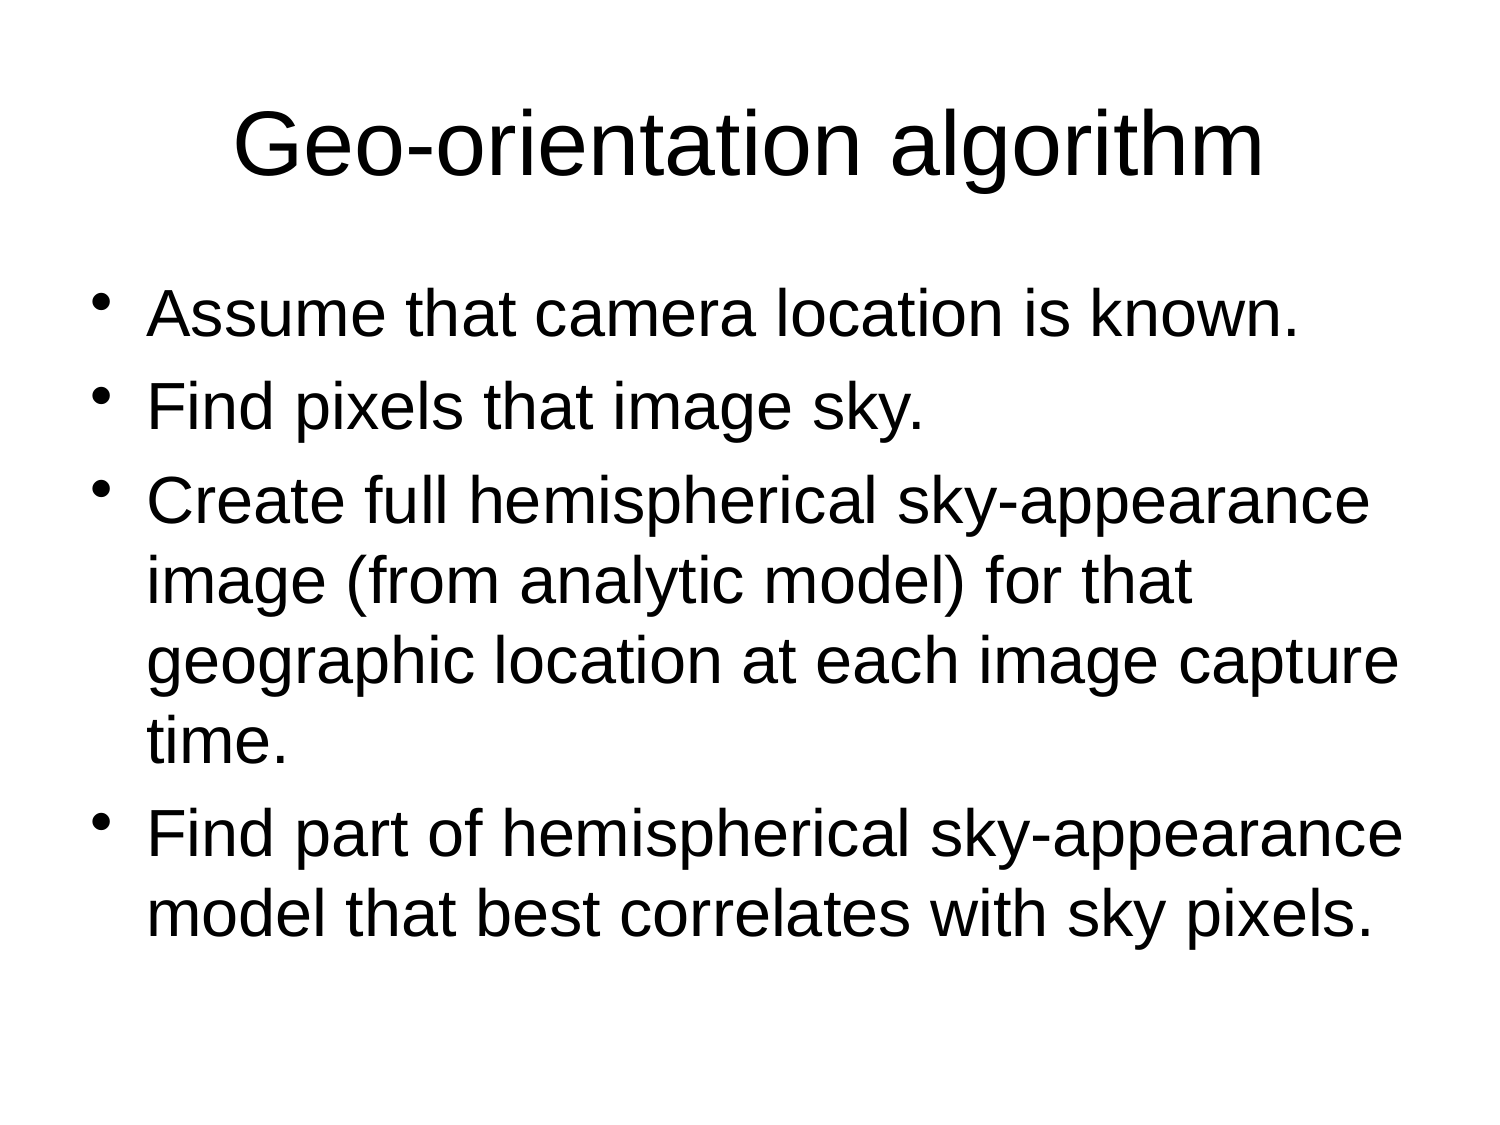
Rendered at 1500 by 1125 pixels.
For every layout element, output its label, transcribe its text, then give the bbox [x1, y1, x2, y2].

title Geo-orientation algorithm [74, 44, 1426, 233]
list Assume that camera location is known. Find pixels that image sky. Create full hemispherical sky-appearance image (from analytic model) for that geographic location at each image capture time. Find part of hemispherical sky-appearance model that best correlates with sky pixels. [74, 262, 1426, 1006]
